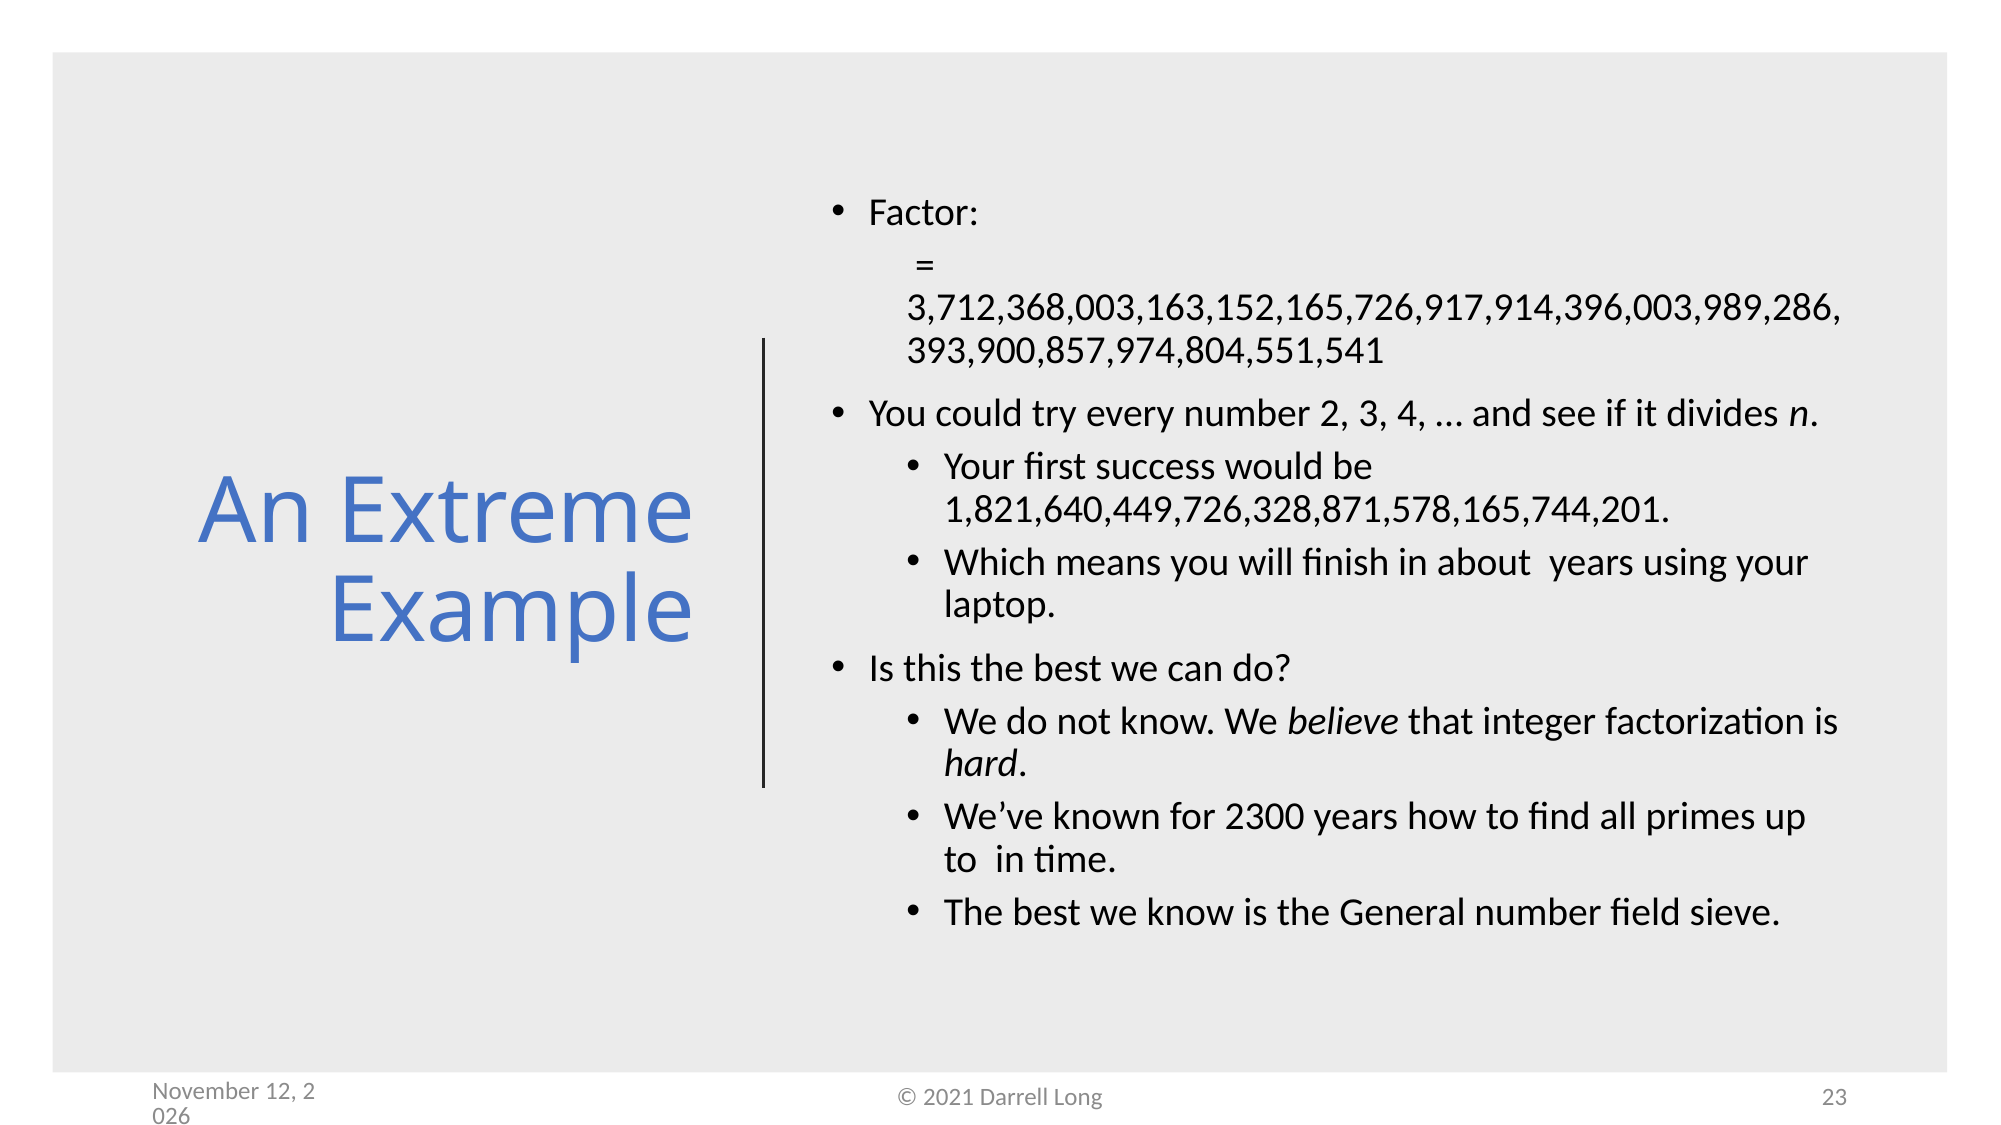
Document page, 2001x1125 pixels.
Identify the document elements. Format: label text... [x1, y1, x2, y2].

footer © 2021 Darrell Long [662, 1065, 1338, 1125]
text_box [52, 51, 1948, 1073]
title An Extreme Example [137, 158, 711, 967]
slide_number 23 [1412, 1065, 1863, 1125]
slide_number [137, 1059, 341, 1120]
